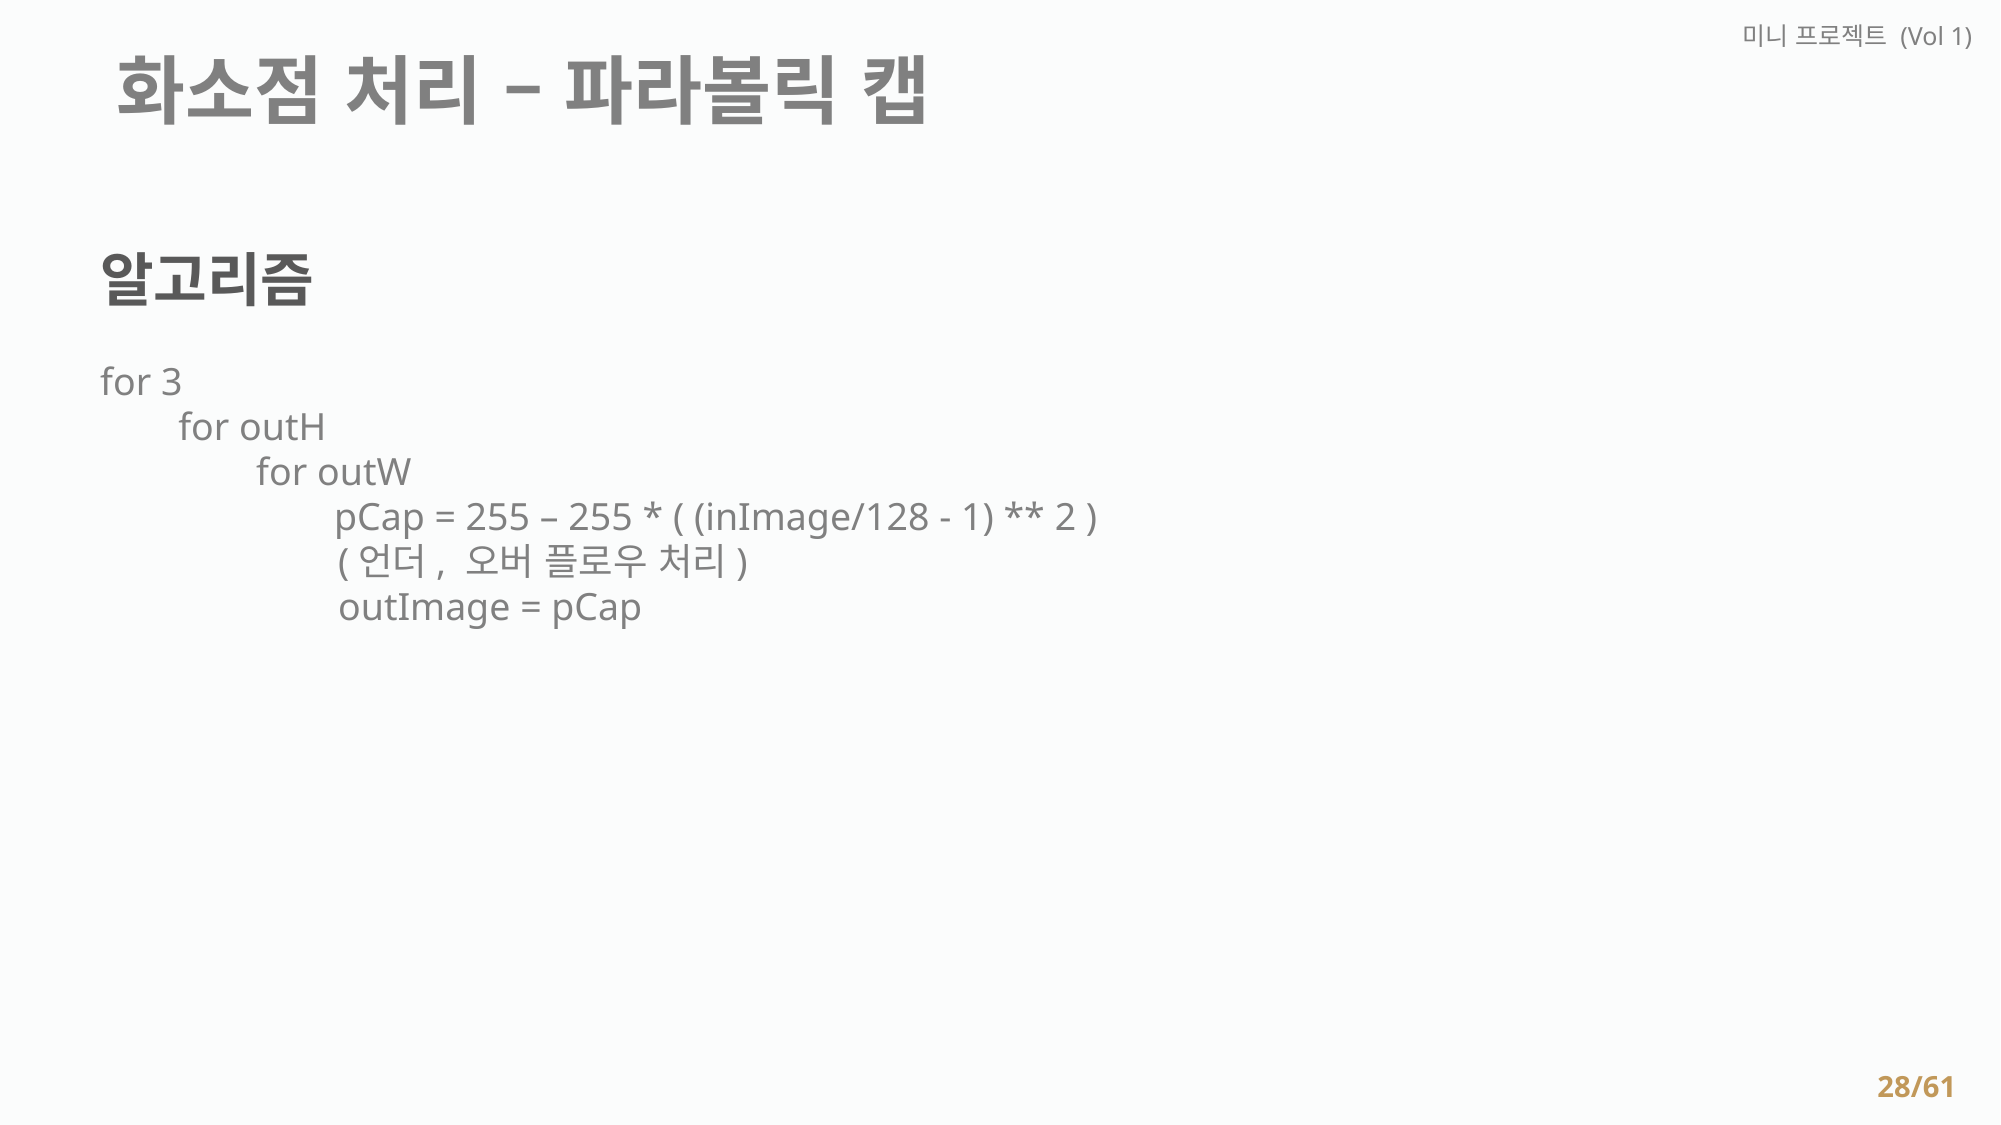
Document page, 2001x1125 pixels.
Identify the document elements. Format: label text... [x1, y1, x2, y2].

text_box 28/61 [1862, 1061, 1972, 1112]
text_box 미니 프로젝트 (Vol 1) [1371, 13, 2000, 58]
text_box 화소점 처리 – 파라볼릭 캡 [0, 35, 1257, 141]
text_box 알고리즘 for 3 for outH for outW pCap = 255 – 255 * ( (inImage/128 - 1) ** 2 ) (언더, 오버 플로우 처리) outImage = pCap [85, 235, 1739, 636]
